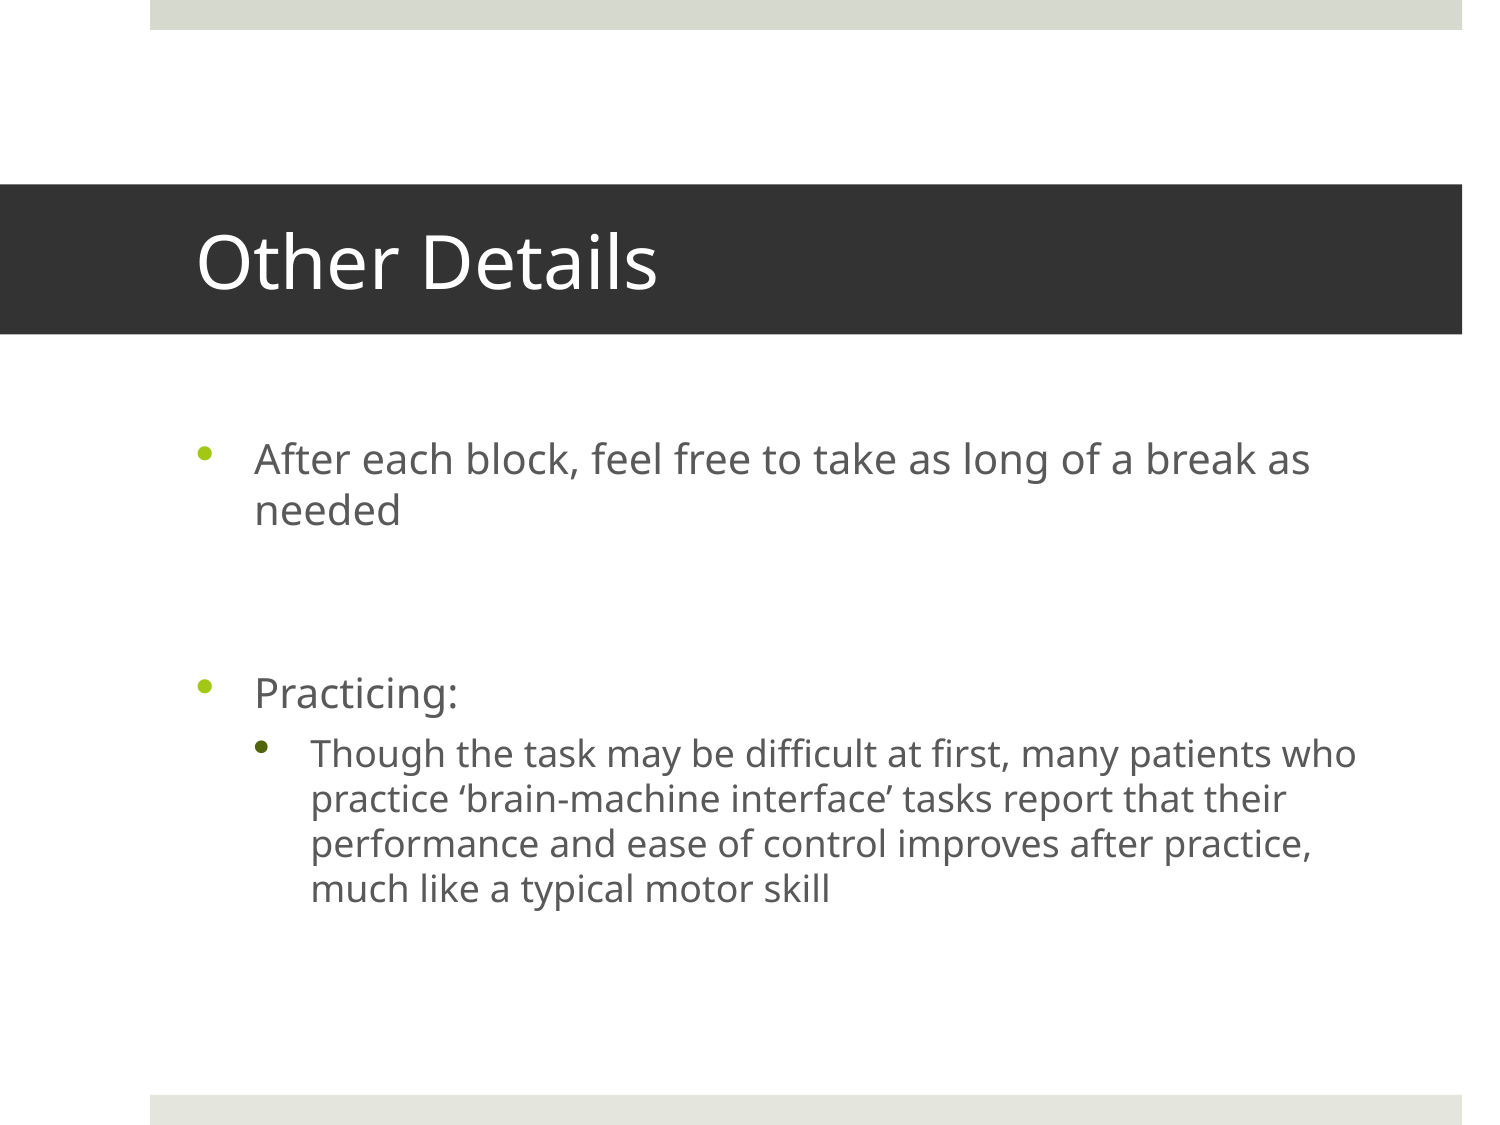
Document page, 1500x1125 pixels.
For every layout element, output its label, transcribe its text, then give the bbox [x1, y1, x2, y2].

list After each block, feel free to take as long of a break as needed Practicing: Though the task may be difficult at first, many patients who practice ‘brain-machine interface’ tasks report that their performance and ease of control improves after practice, much like a typical motor skill [182, 425, 1432, 1028]
title Other Details [0, 184, 1463, 335]
